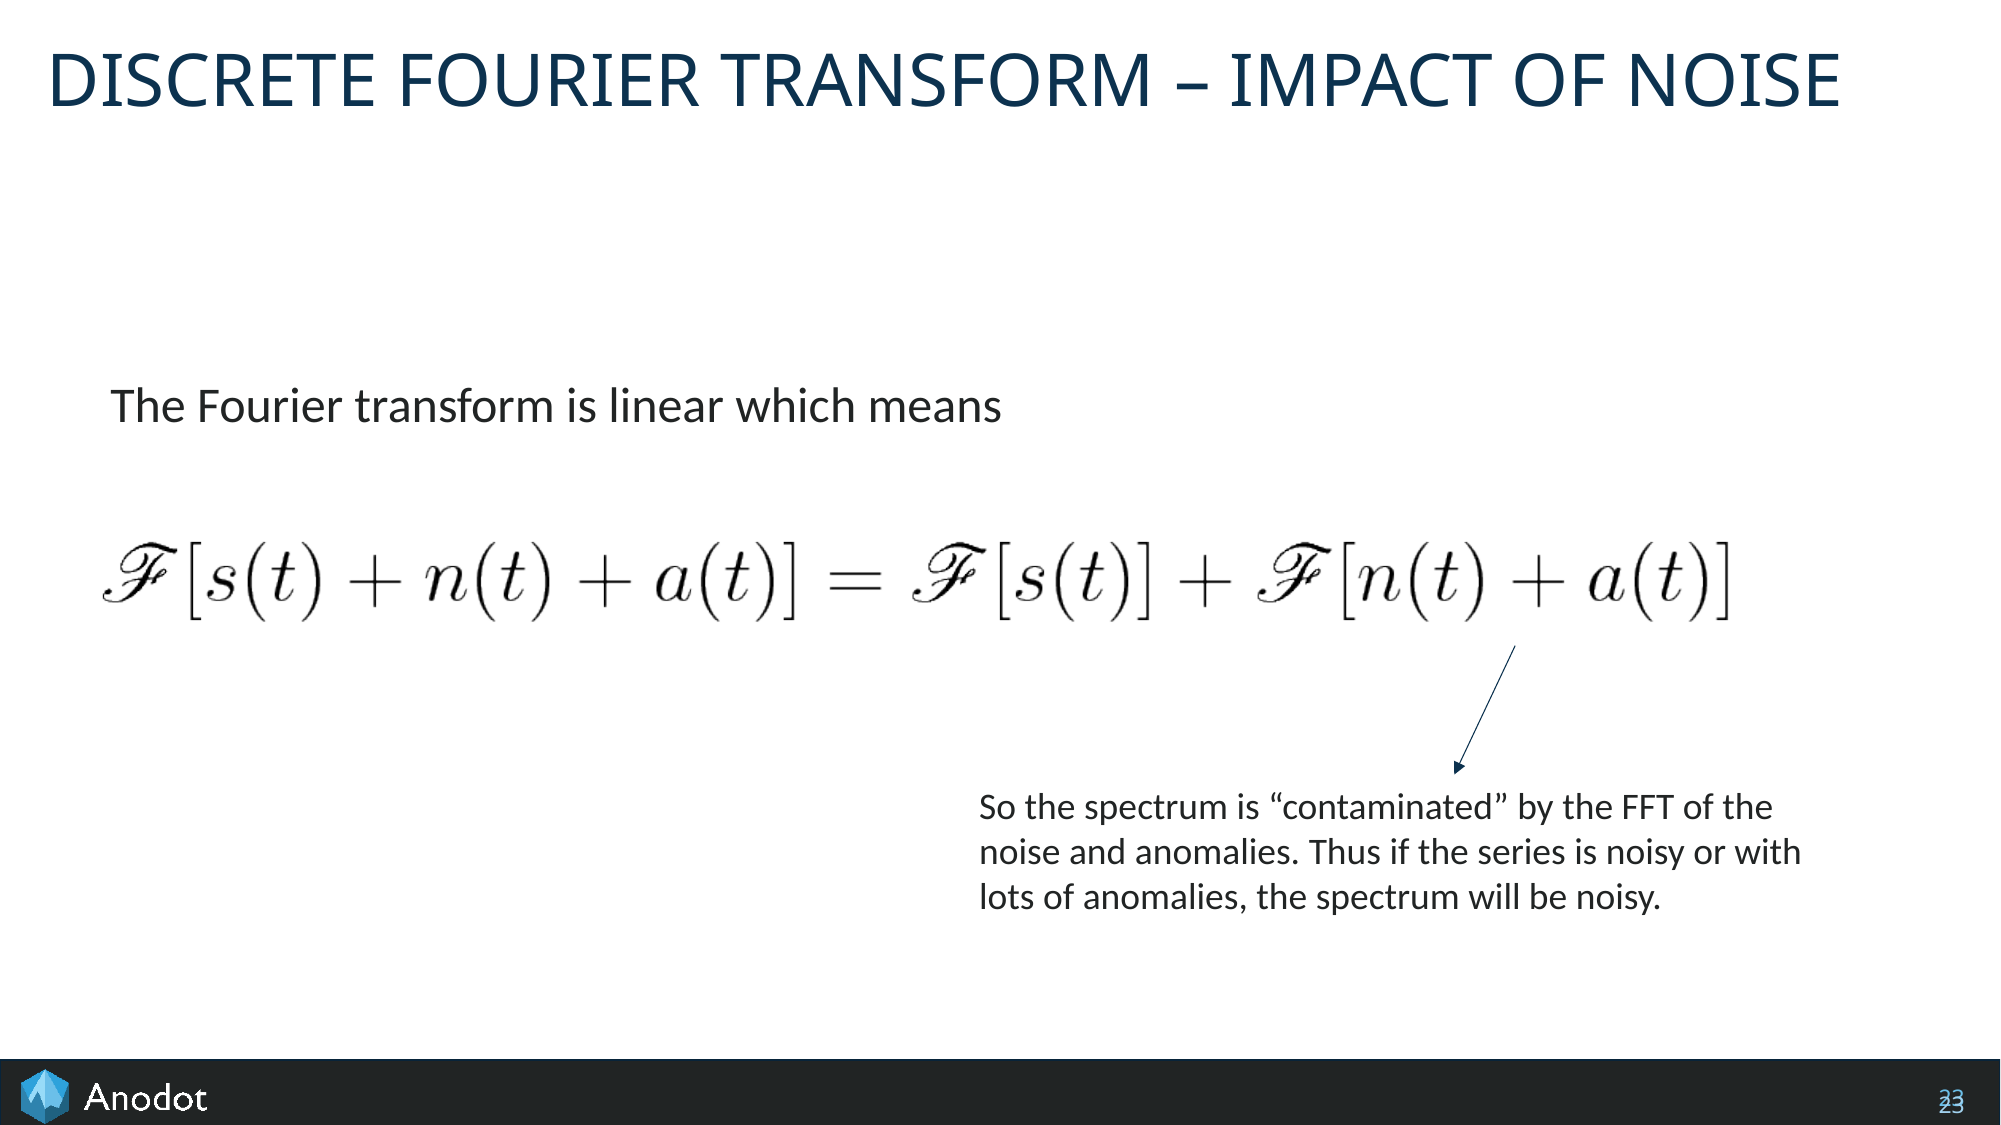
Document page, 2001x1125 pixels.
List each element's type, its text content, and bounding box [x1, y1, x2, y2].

picture [95, 534, 1746, 627]
text_box The Fourier transform is linear which means [95, 365, 1205, 440]
text_box So the spectrum is “contaminated” by the FFT of the noise and anomalies. Thus if the series is noisy or with lots of anomalies, the spectrum will be noisy. [964, 774, 1876, 970]
slide_number 23 [1909, 1076, 1994, 1125]
picture [16, 1061, 211, 1125]
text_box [1454, 645, 1516, 775]
title Discrete Fourier transform – Impact of noise [31, 13, 1973, 153]
